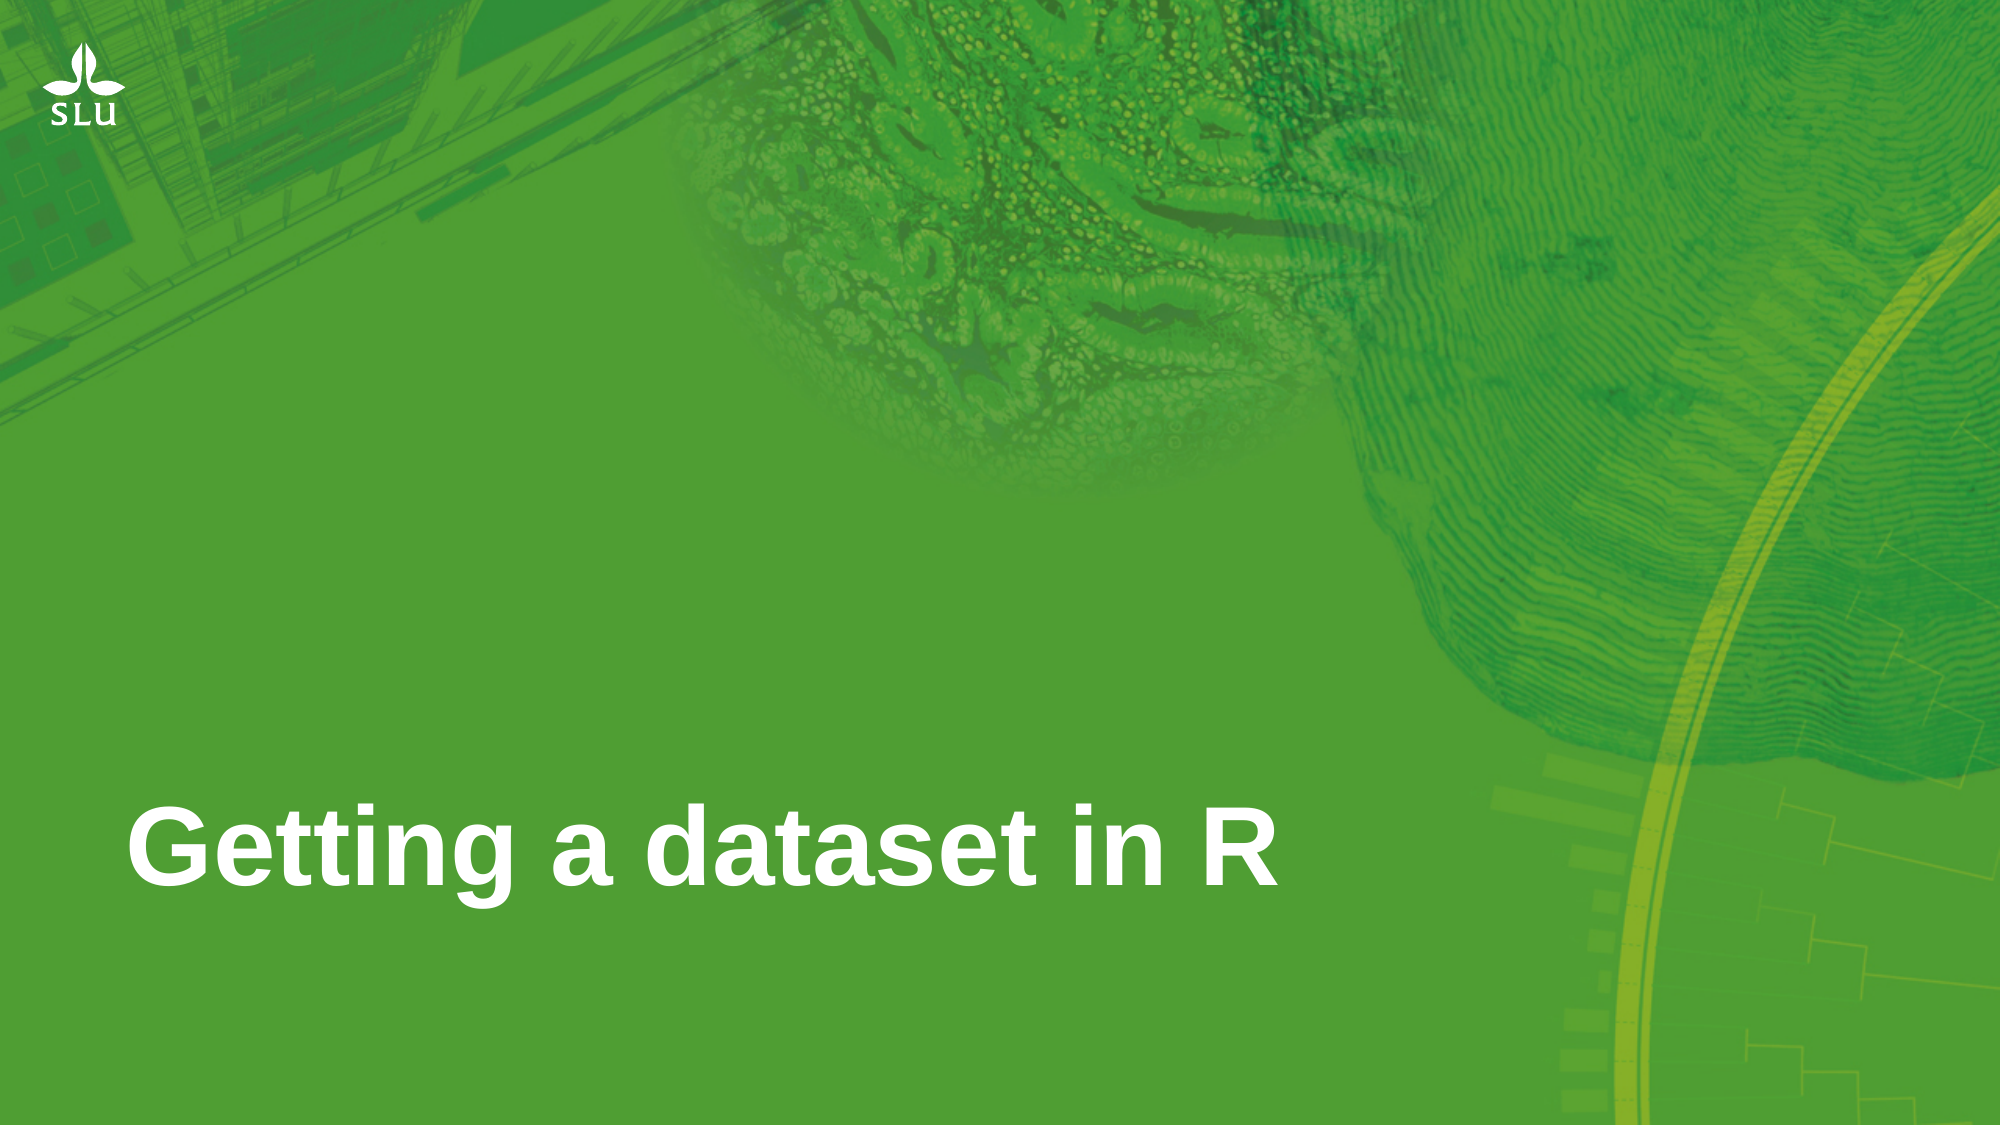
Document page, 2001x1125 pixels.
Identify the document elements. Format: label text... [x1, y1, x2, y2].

picture [0, 0, 2000, 1125]
title Getting a dataset in R [125, 516, 1626, 909]
